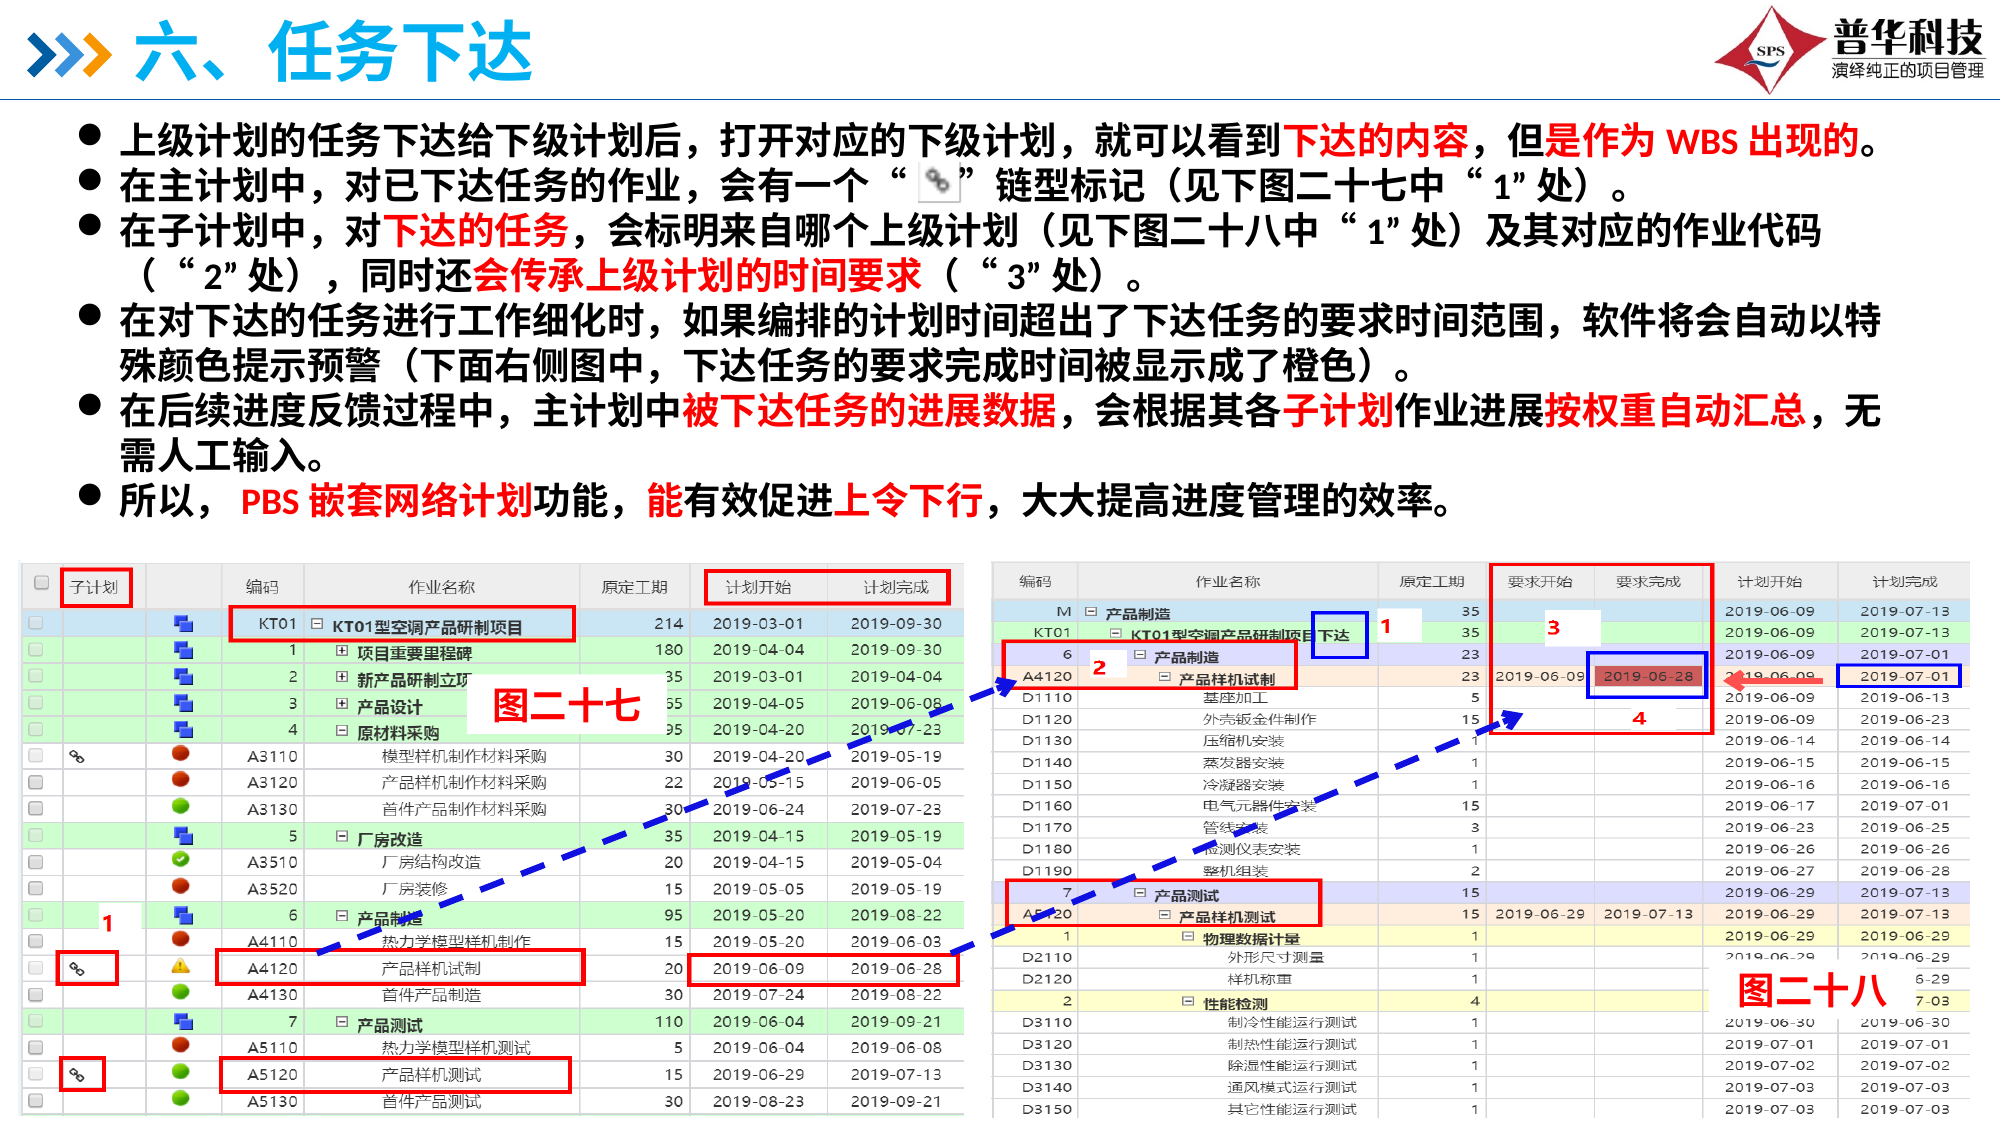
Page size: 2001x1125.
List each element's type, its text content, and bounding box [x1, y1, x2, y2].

title 六、任务下达 [118, 20, 1236, 91]
picture [991, 560, 1970, 1118]
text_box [1018, 713, 1524, 954]
picture [918, 162, 964, 206]
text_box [316, 680, 1018, 954]
picture [17, 560, 964, 1116]
picture [1703, 4, 1999, 95]
text_box 上级计划的任务下达给下级计划后，打开对应的下级计划，就可以看到下达的内容，但是作为WBS出现的。 在主计划中，对已下达任务的作业，会有一个“ ”链型标记（见下图二十七中“1”处）。 在子计划中，对下达的任务，会标明来自哪个上级计划（见下图二十八中“1”处）及其对应的作业代码（“2”处），同时还会传承上级计划的时间要求（“3”处）。 在对下达的任务进行工作细化时，如果编排的计划时间超出了下达任务的要求时间范围，软件将会自动以特殊颜色提示预警（下面右侧图中，下达任务的要求完成时间被显示成了橙色）。 在后续进度反馈过程中，主计划中被下达任务的进展数据，会根据其各子计划作业进展按权重自动汇总，无需人工输入。 所以，PBS嵌套网络计划功能，能有效促进上令下行，大大提高进度管理的效率。 [61, 109, 1898, 530]
